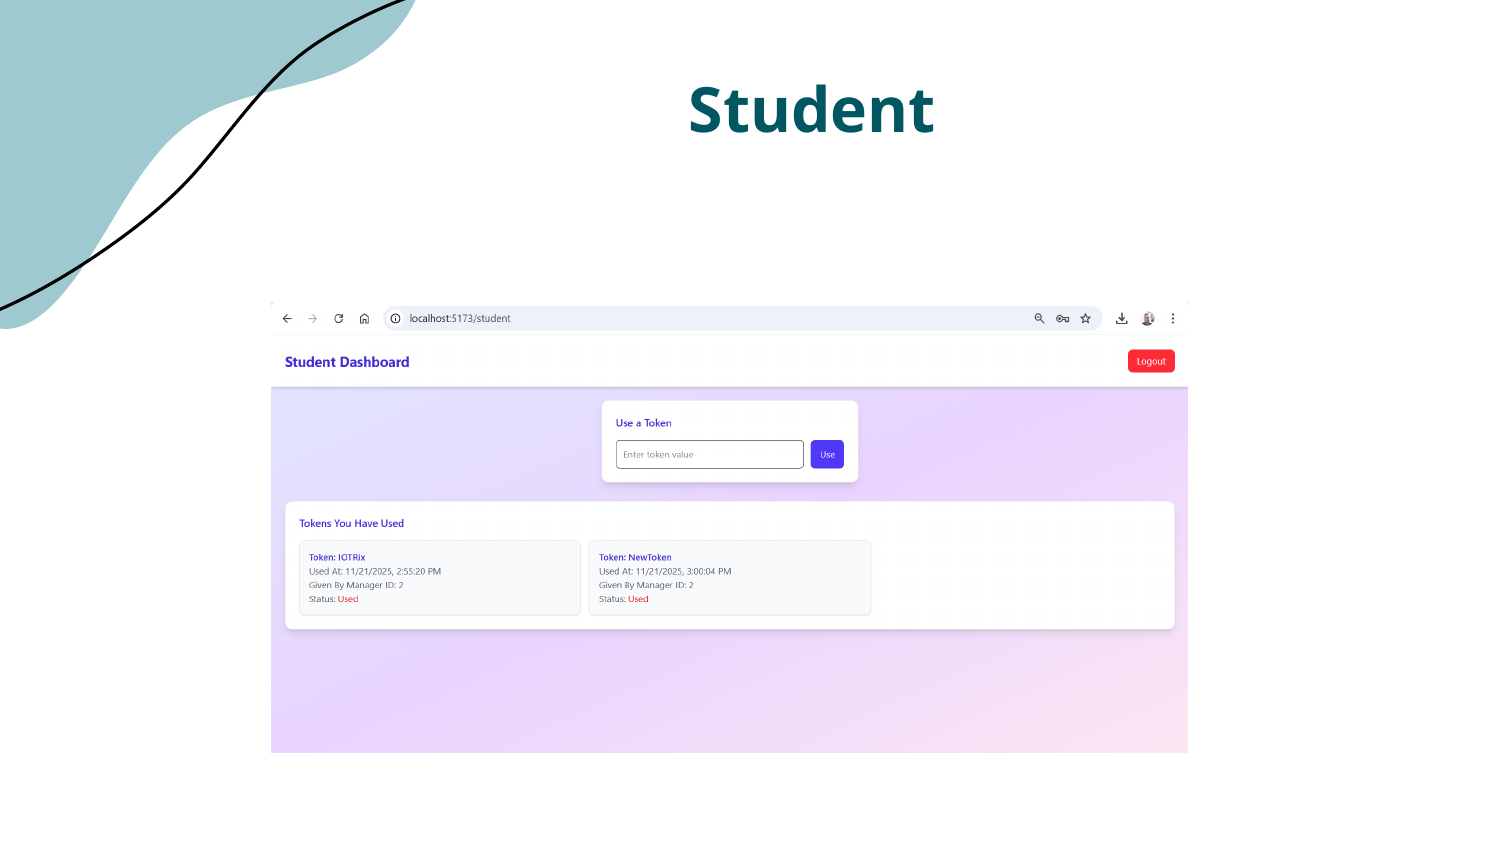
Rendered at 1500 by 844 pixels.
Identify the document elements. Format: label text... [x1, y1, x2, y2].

title Student [258, 55, 1367, 150]
picture [270, 301, 1188, 753]
